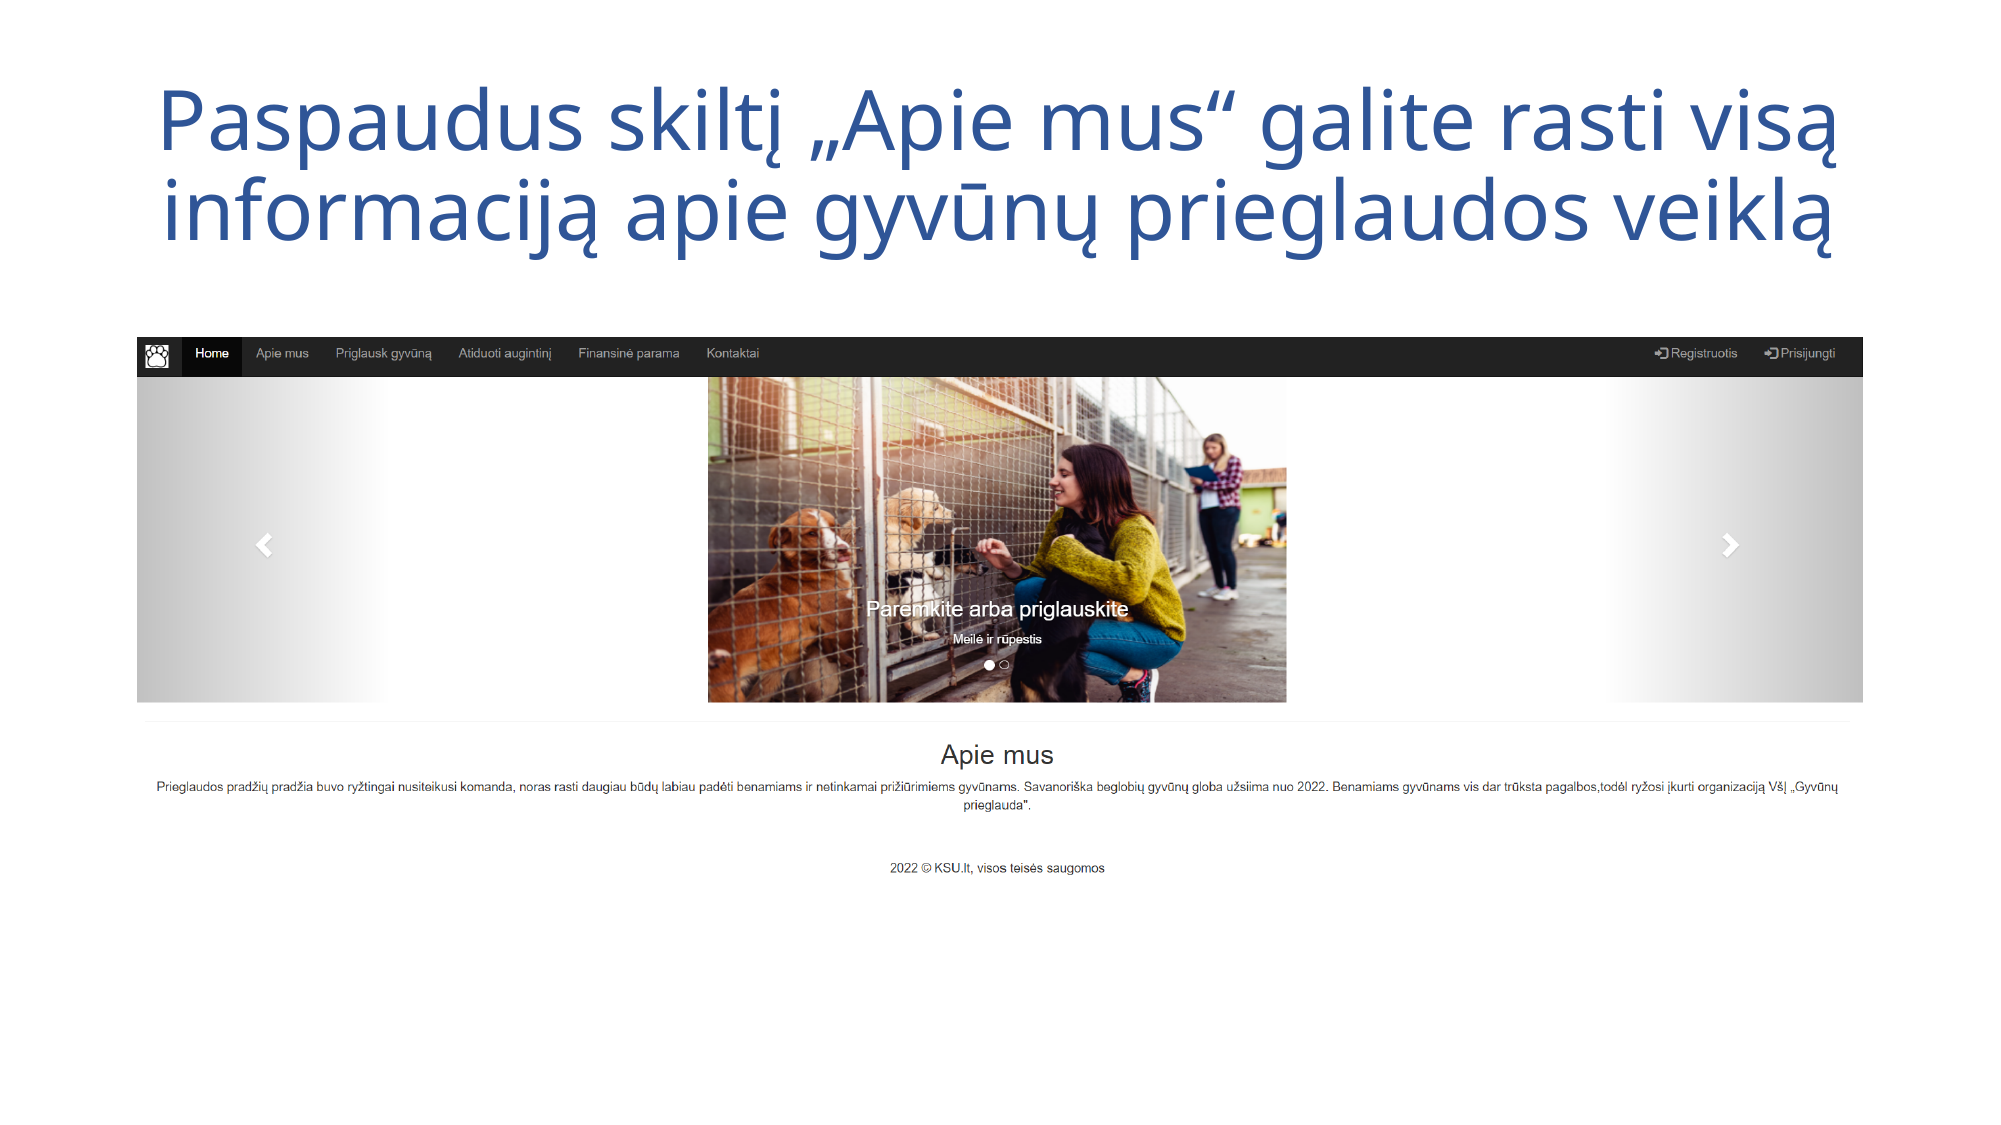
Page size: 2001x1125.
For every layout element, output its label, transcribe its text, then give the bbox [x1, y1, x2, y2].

title Paspaudus skiltį „Apie mus“ galite rasti visą informaciją apie gyvūnų prieglaudos veiklą [137, 59, 1863, 278]
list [137, 337, 1863, 975]
